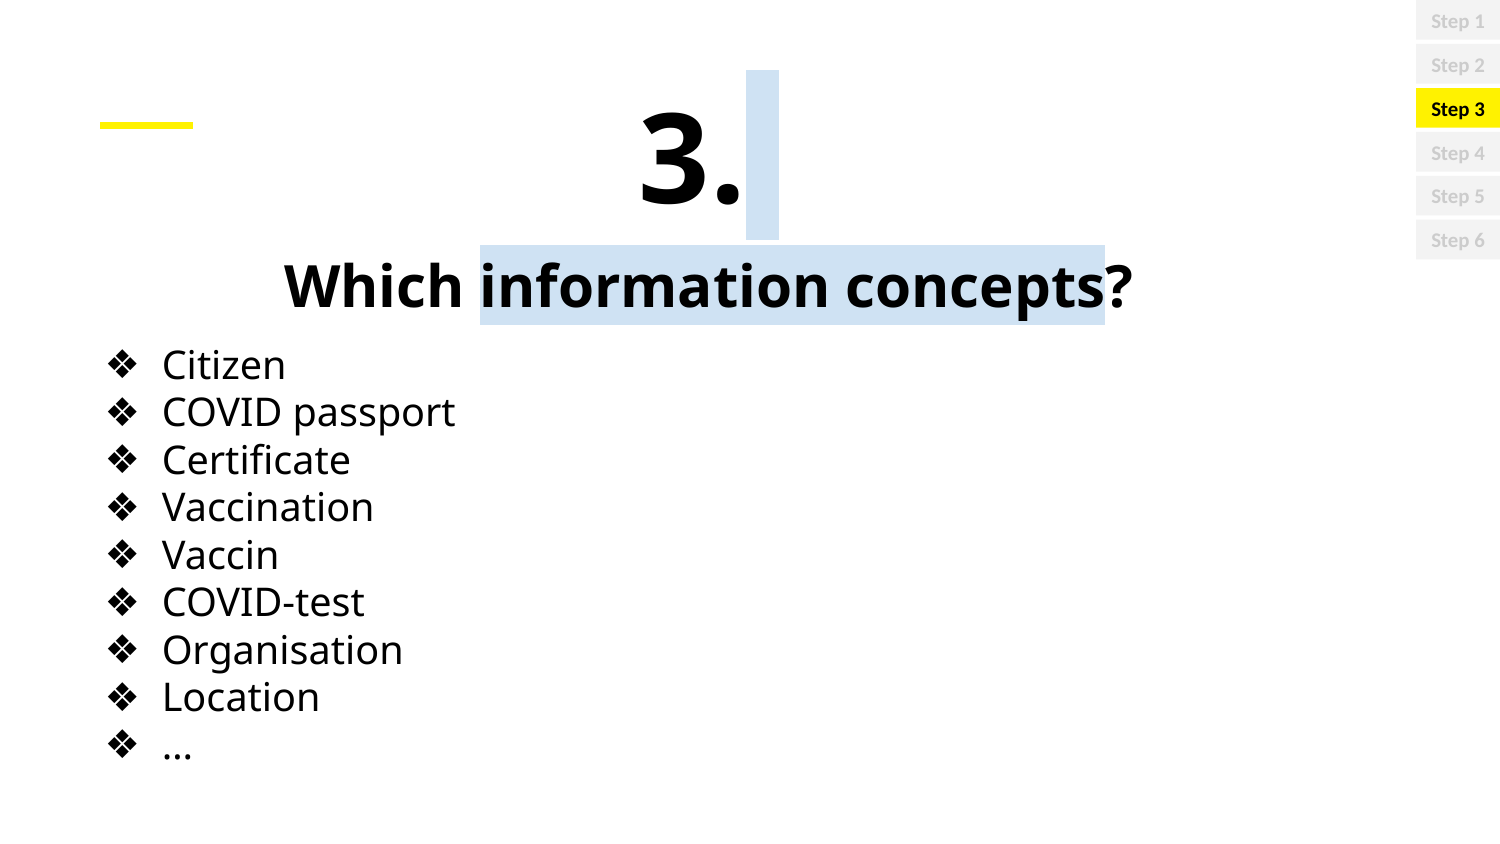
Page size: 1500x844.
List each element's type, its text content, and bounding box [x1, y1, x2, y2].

text_box Step 4 [1416, 131, 1500, 172]
list 3. Which information concepts? Citizen COVID passport Certificate Vaccination Vaccin COVID-test Organisation Location … [71, 318, 1346, 771]
text_box Step 6 [1416, 219, 1500, 260]
text_box Step 1 [1416, 0, 1500, 40]
text_box Step 3 [1416, 88, 1500, 128]
text_box Step 5 [1416, 175, 1500, 216]
text_box Step 2 [1416, 43, 1500, 84]
